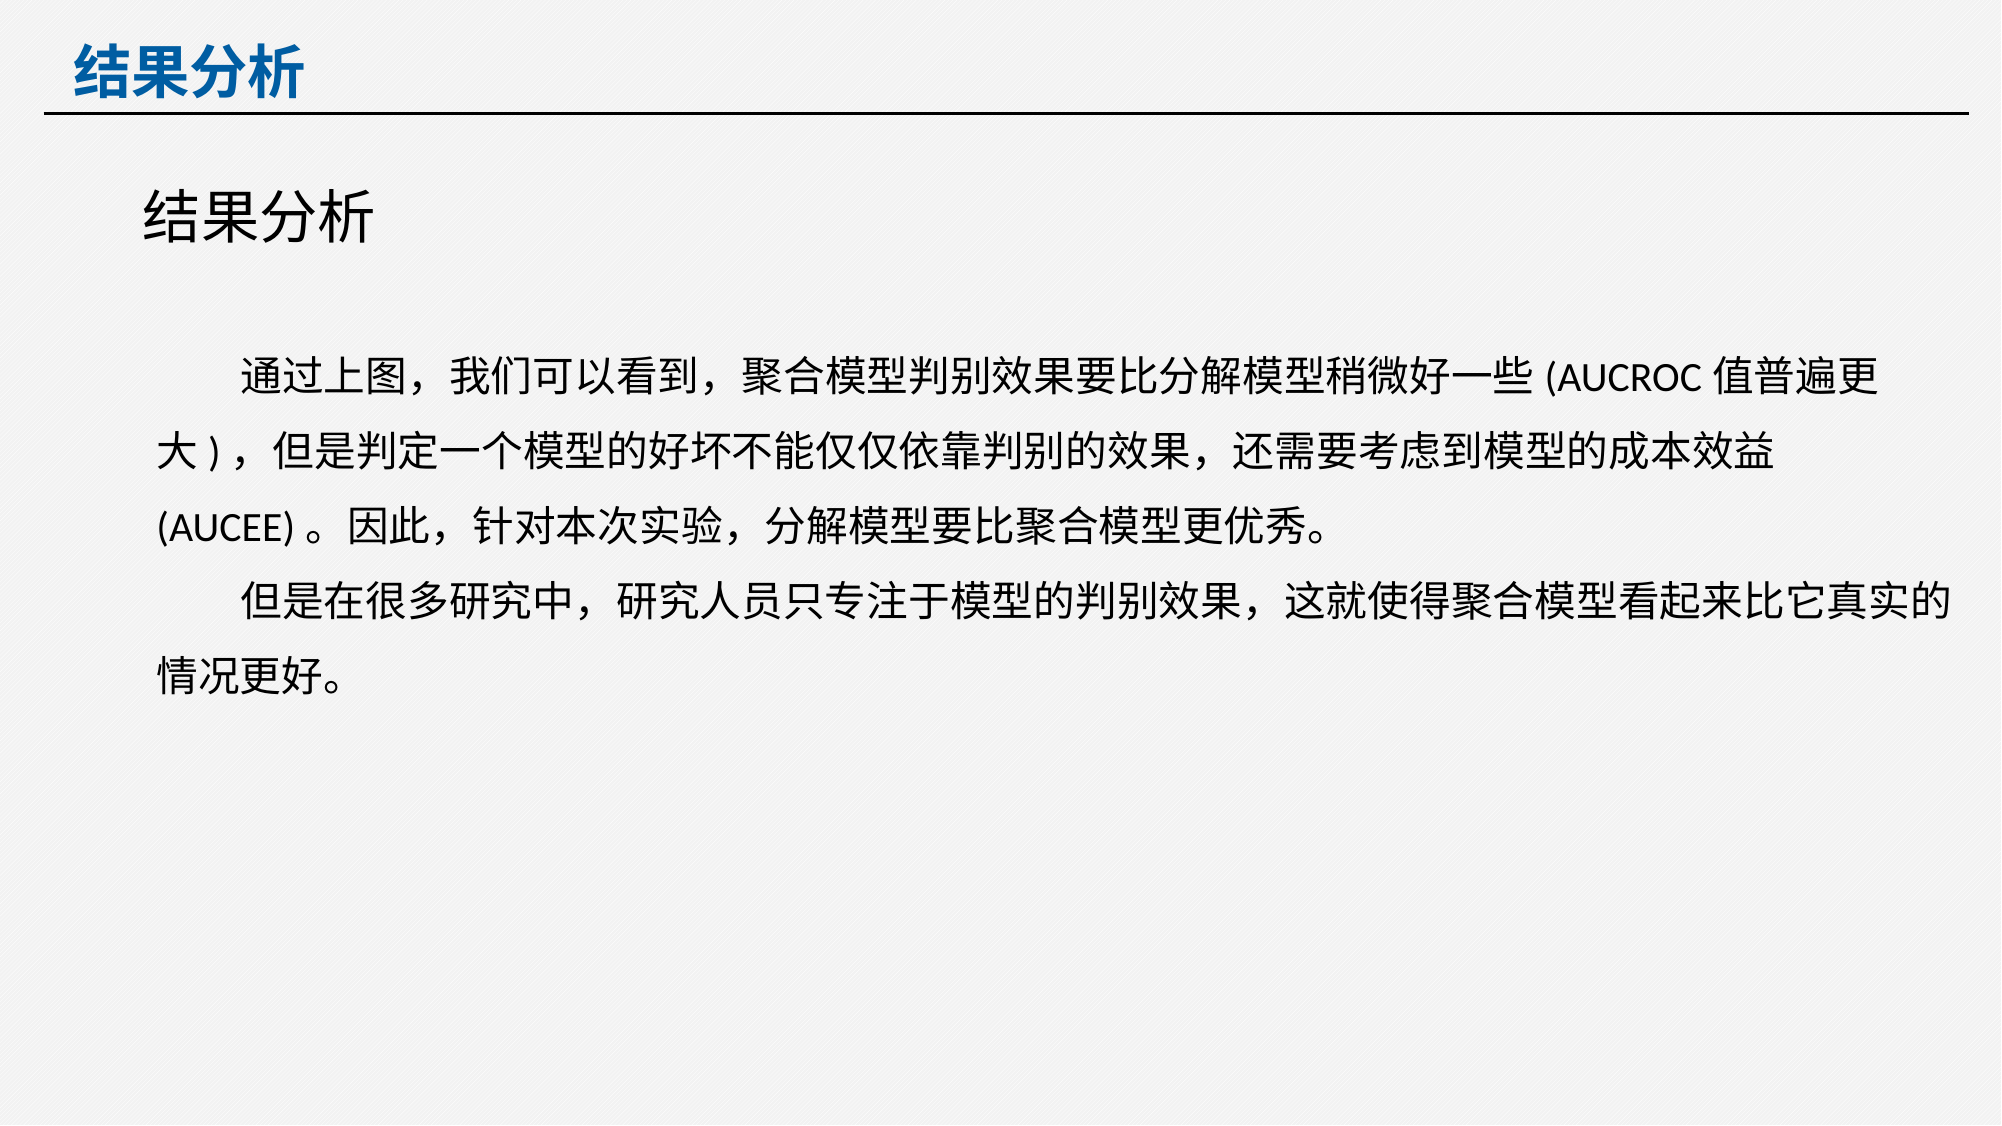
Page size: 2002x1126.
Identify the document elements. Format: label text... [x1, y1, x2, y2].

text_box 通过上图，我们可以看到，聚合模型判别效果要比分解模型稍微好一些(AUCROC值普遍更大)，但是判定一个模型的好坏不能仅仅依靠判别的效果，还需要考虑到模型的成本效益(AUCEE)。因此，针对本次实验，分解模型要比聚合模型更优秀。 但是在很多研究中，研究人员只专注于模型的判别效果，这就使得聚合模型看起来比它真实的情况更好。 [141, 317, 1973, 708]
text_box 结果分析 [127, 172, 391, 258]
text_box 结果分析 [40, 27, 339, 113]
